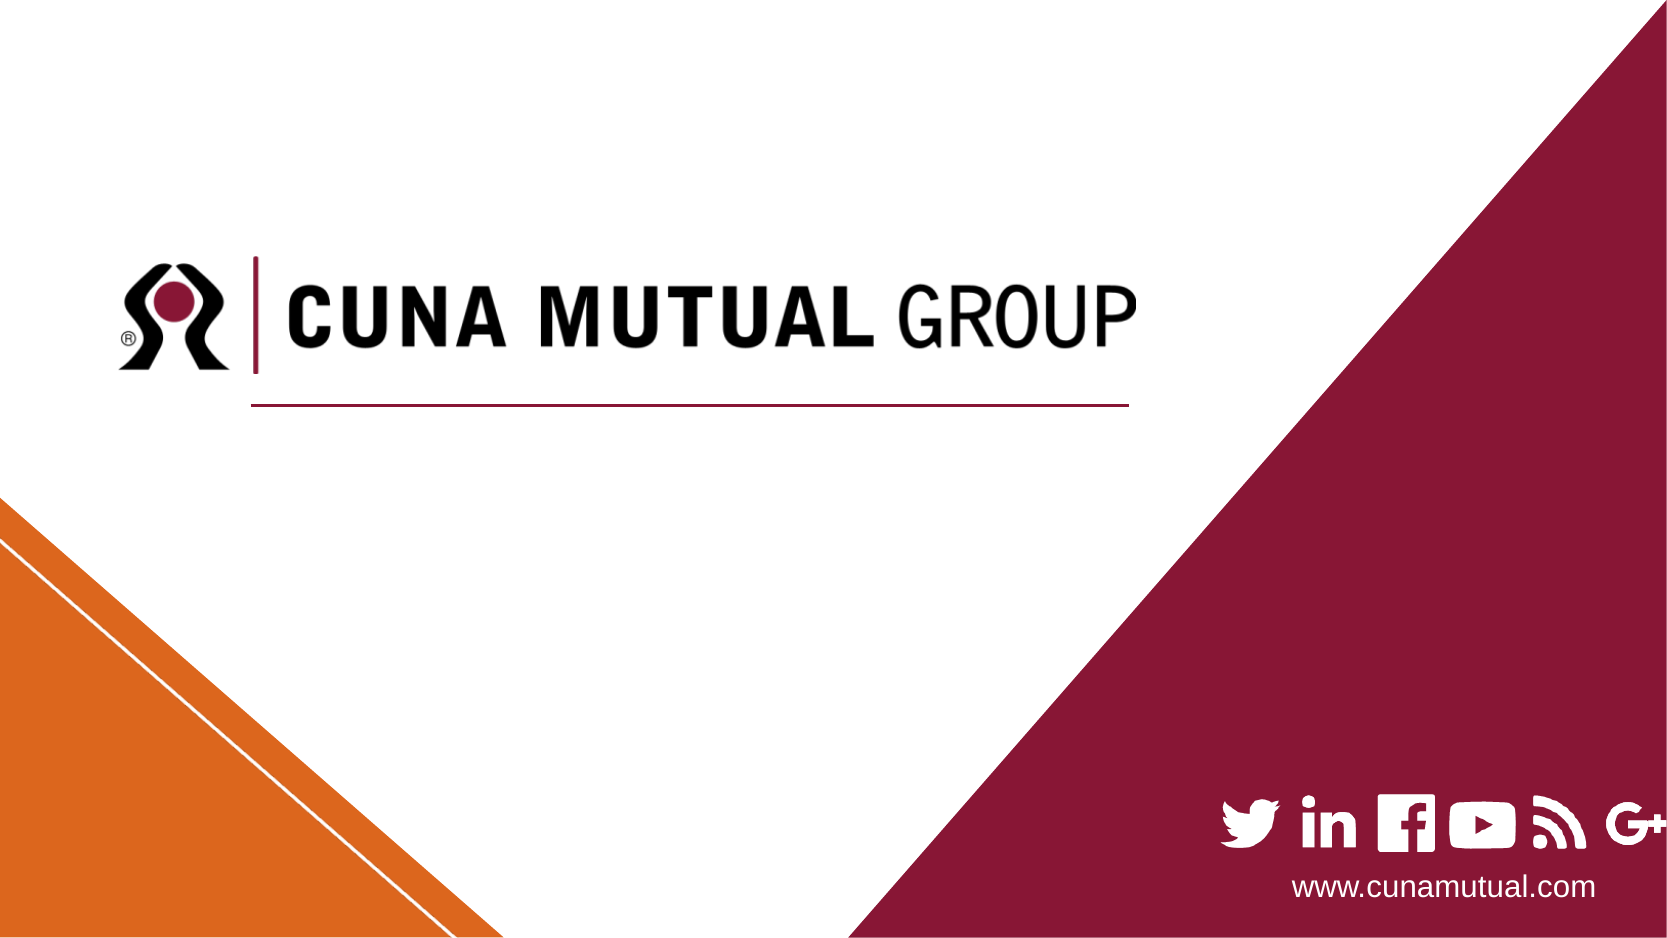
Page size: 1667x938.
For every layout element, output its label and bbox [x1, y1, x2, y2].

picture [118, 256, 1136, 374]
picture [0, 521, 584, 938]
